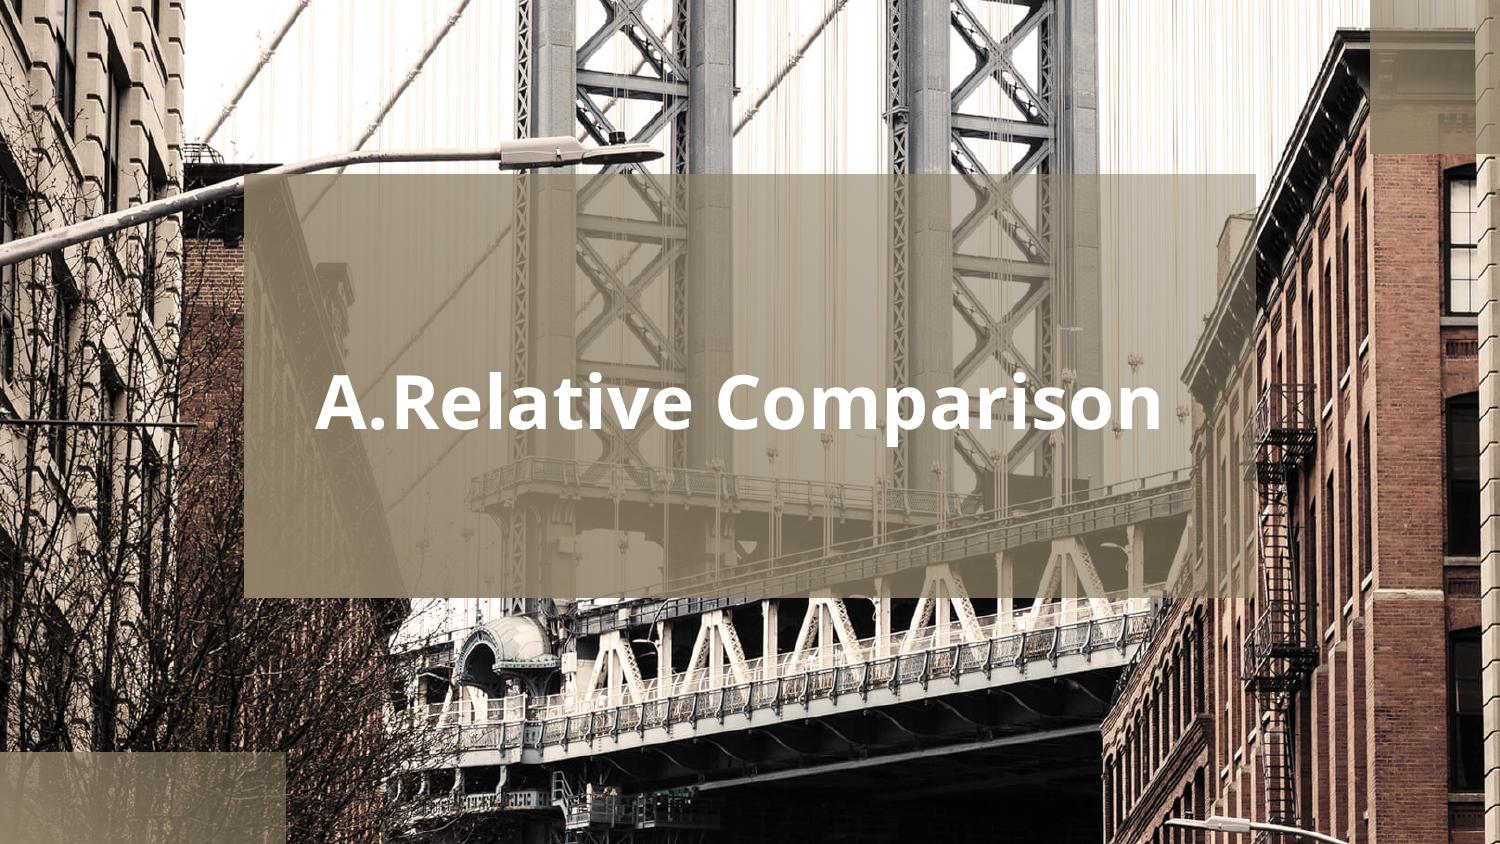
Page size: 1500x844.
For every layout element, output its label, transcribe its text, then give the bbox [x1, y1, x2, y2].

text_box [1370, 0, 1500, 154]
picture [0, 0, 1500, 844]
text_box [244, 174, 1256, 339]
text_box [0, 752, 286, 844]
title Relative Comparison [244, 339, 1256, 433]
text_box [244, 433, 1256, 598]
